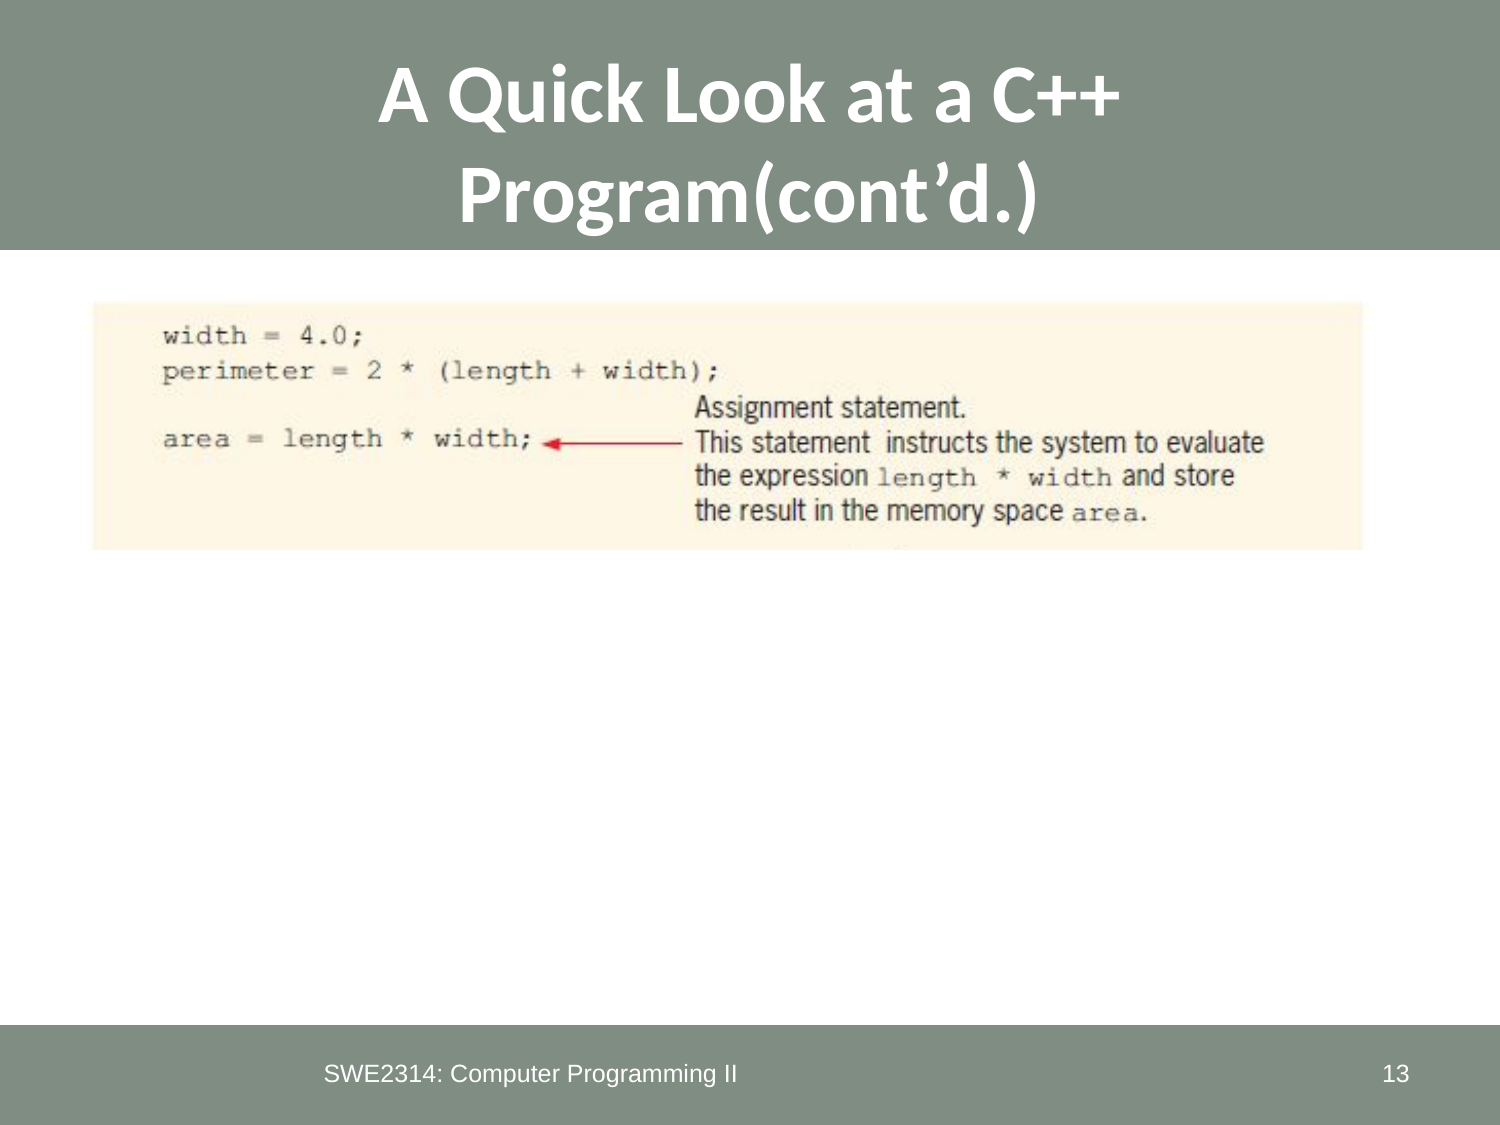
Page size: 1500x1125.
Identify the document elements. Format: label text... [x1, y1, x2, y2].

picture [87, 299, 1376, 551]
slide_number 13 [1074, 1042, 1425, 1103]
title A Quick Look at a C++ Program(cont’d.) [75, 45, 1425, 233]
footer SWE2314: Computer Programming II [75, 1042, 988, 1103]
